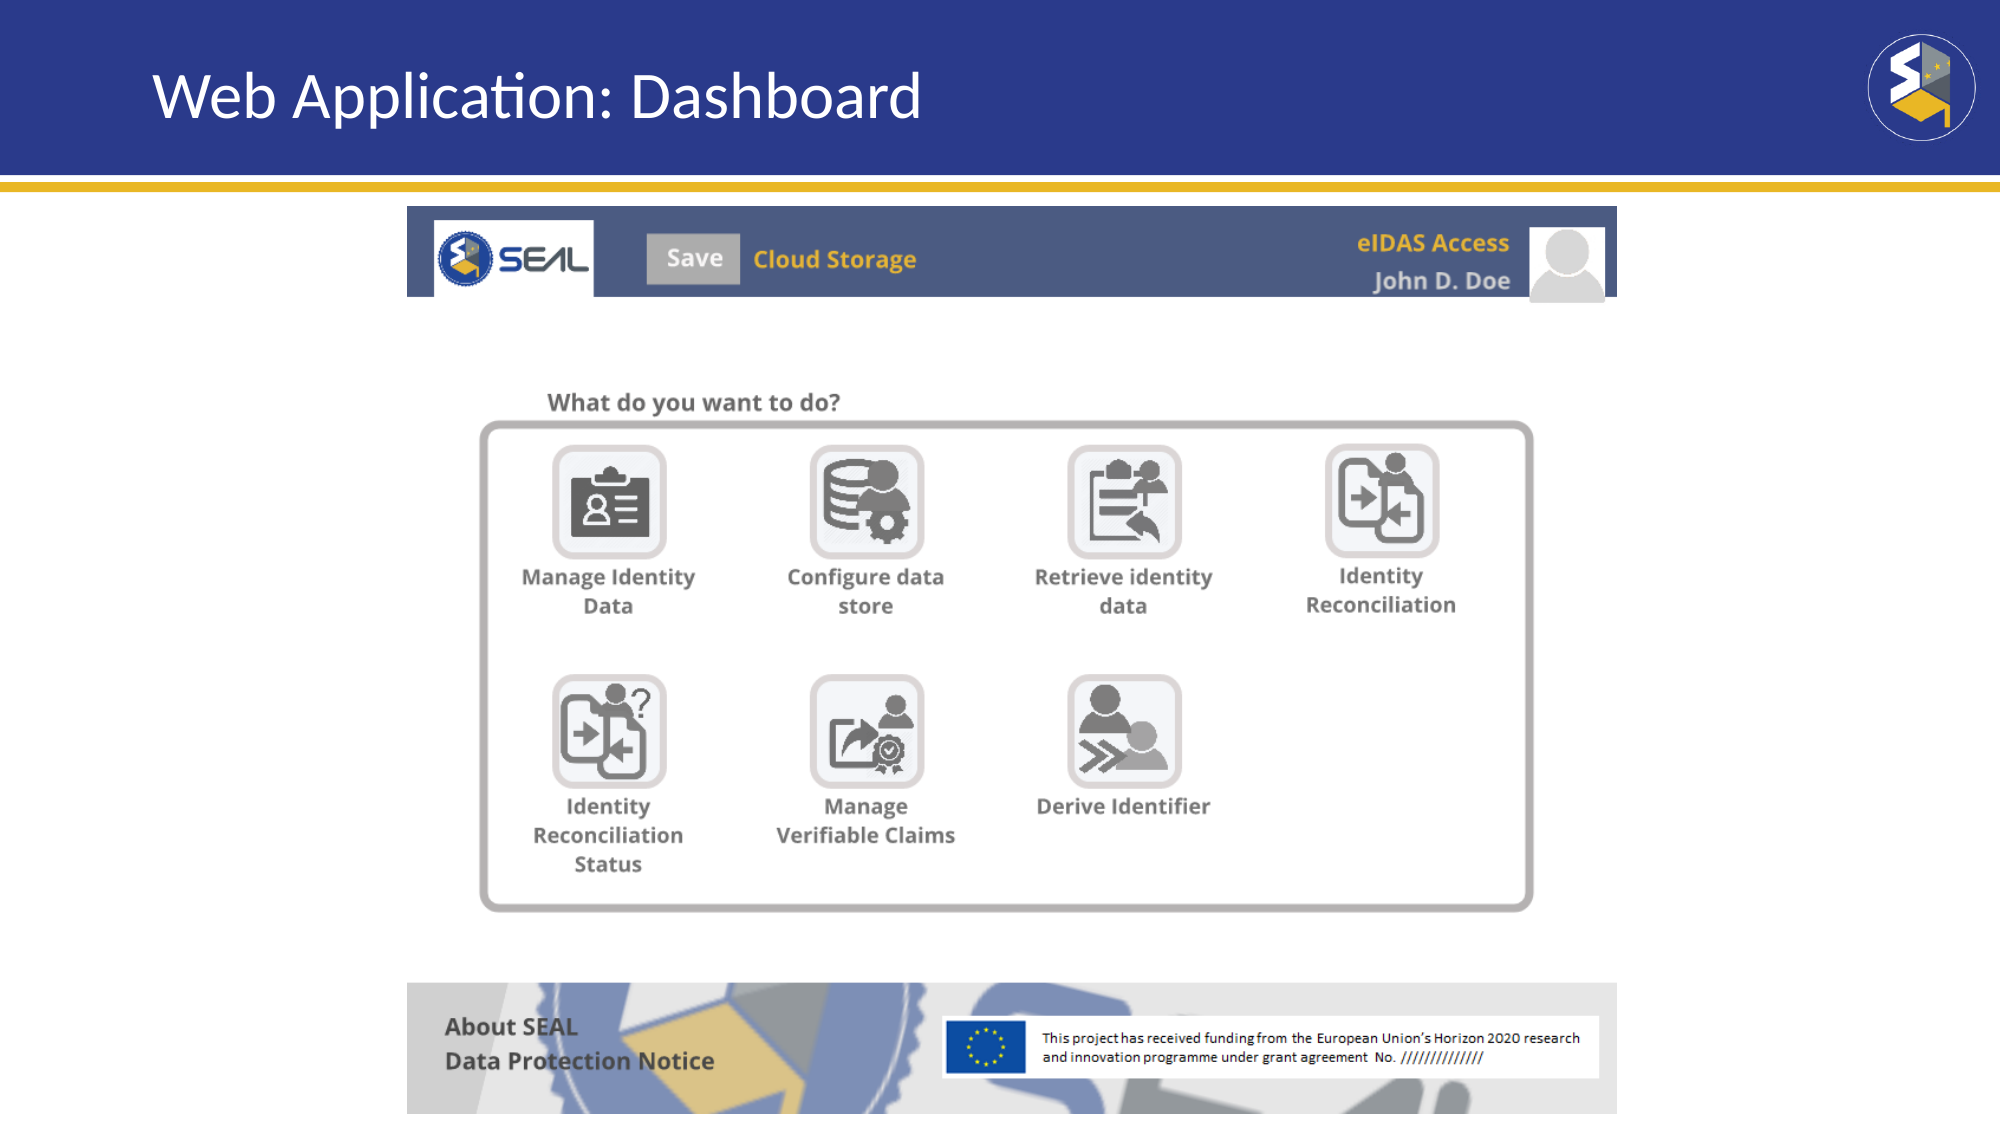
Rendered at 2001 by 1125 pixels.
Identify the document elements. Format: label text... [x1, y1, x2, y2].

picture [407, 206, 1617, 1114]
title Web Application: Dashboard [137, 28, 1863, 166]
picture [1863, 28, 1981, 147]
